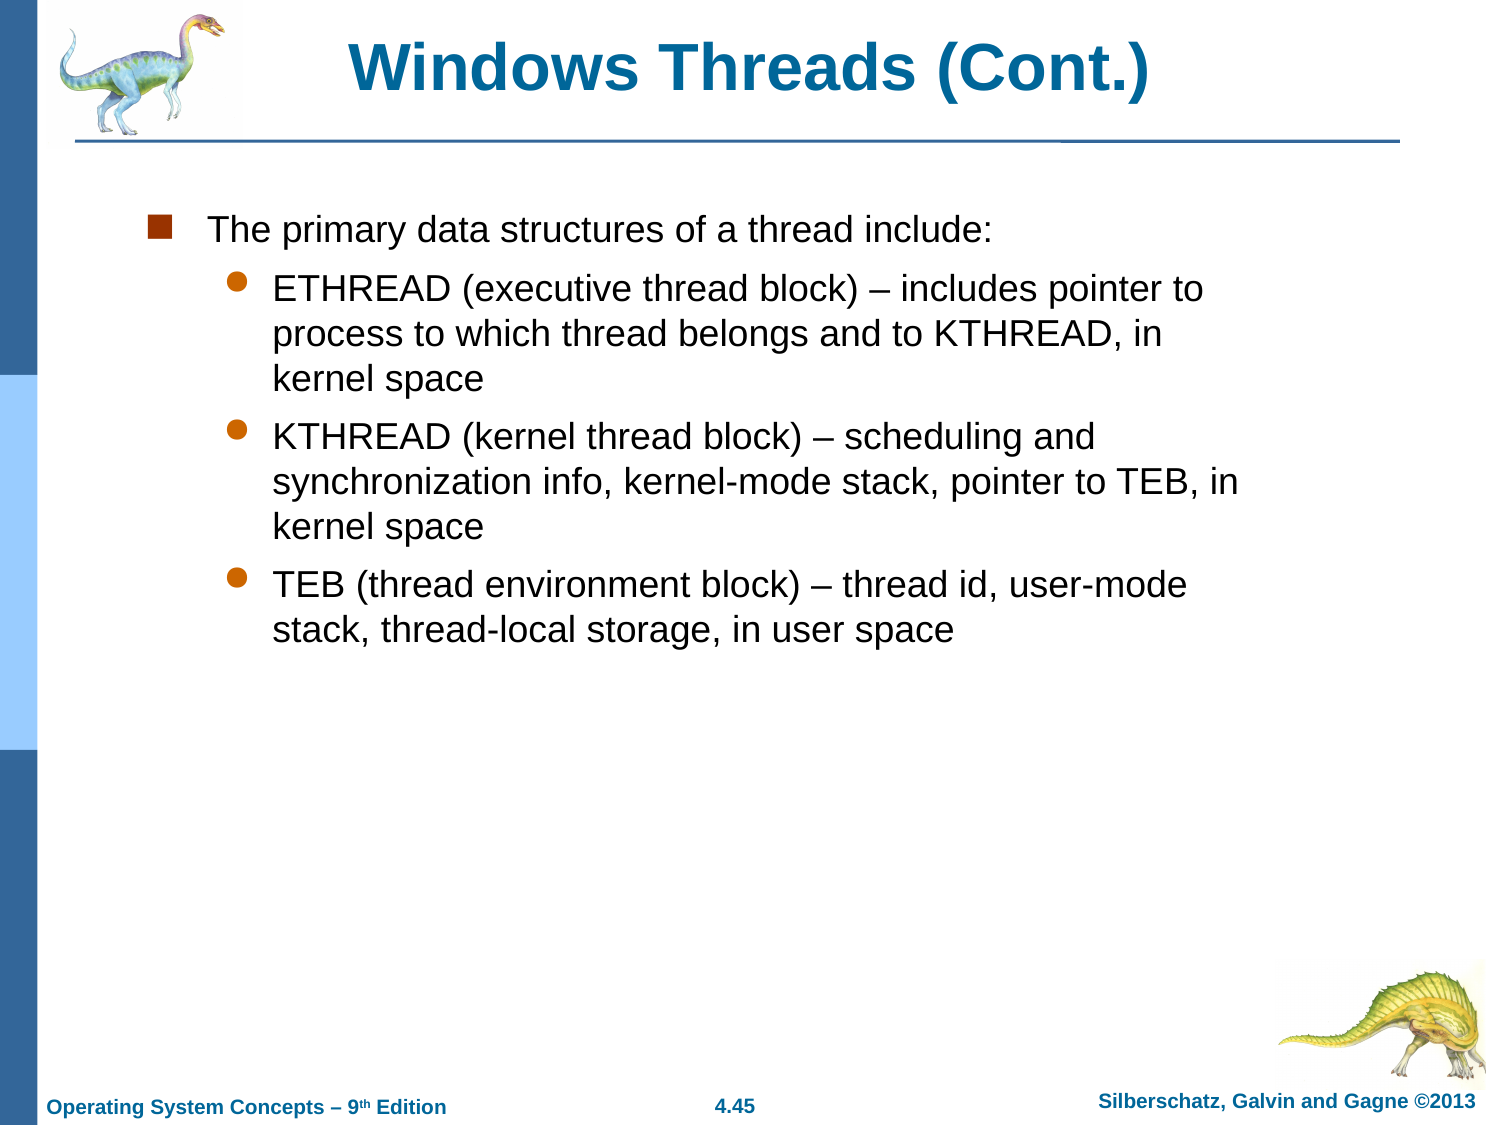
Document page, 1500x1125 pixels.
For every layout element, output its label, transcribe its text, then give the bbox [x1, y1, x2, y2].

title Windows Threads (Cont.) [75, 16, 1425, 111]
list The primary data structures of a thread include: ETHREAD (executive thread block) – includes pointer to process to which thread belongs and to KTHREAD, in kernel space KTHREAD (kernel thread block) – scheduling and synchronization info, kernel-mode stack, pointer to TEB, in kernel space TEB (thread environment block) – thread id, user-mode stack, thread-local storage, in user space [135, 197, 1259, 1042]
picture [46, 0, 243, 149]
picture [1275, 959, 1486, 1090]
